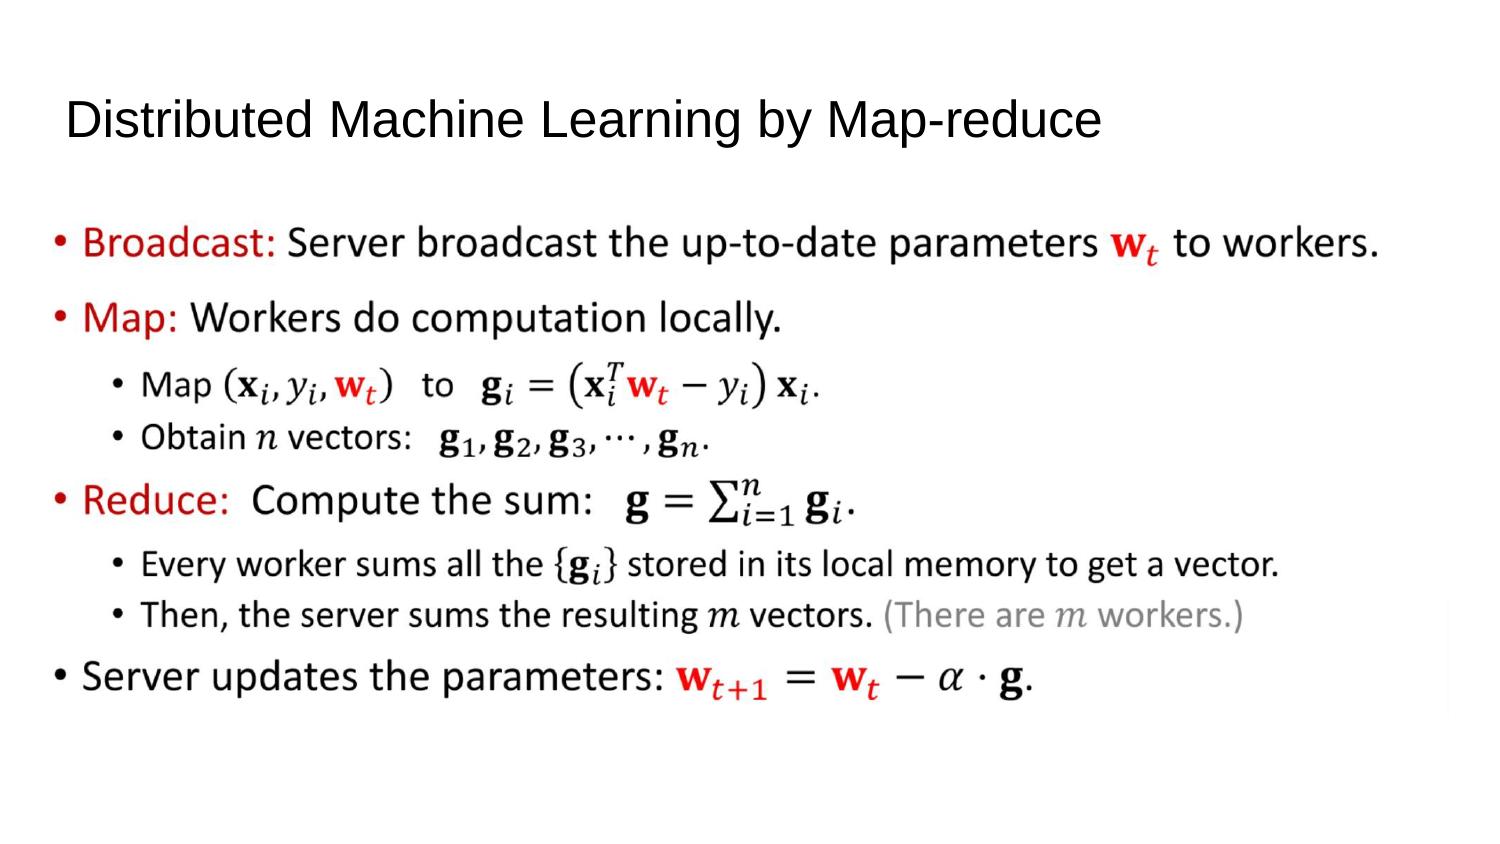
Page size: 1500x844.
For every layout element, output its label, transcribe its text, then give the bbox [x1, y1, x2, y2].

title Distributed Machine Learning by Map-reduce [63, 82, 1384, 219]
picture [52, 220, 1450, 719]
